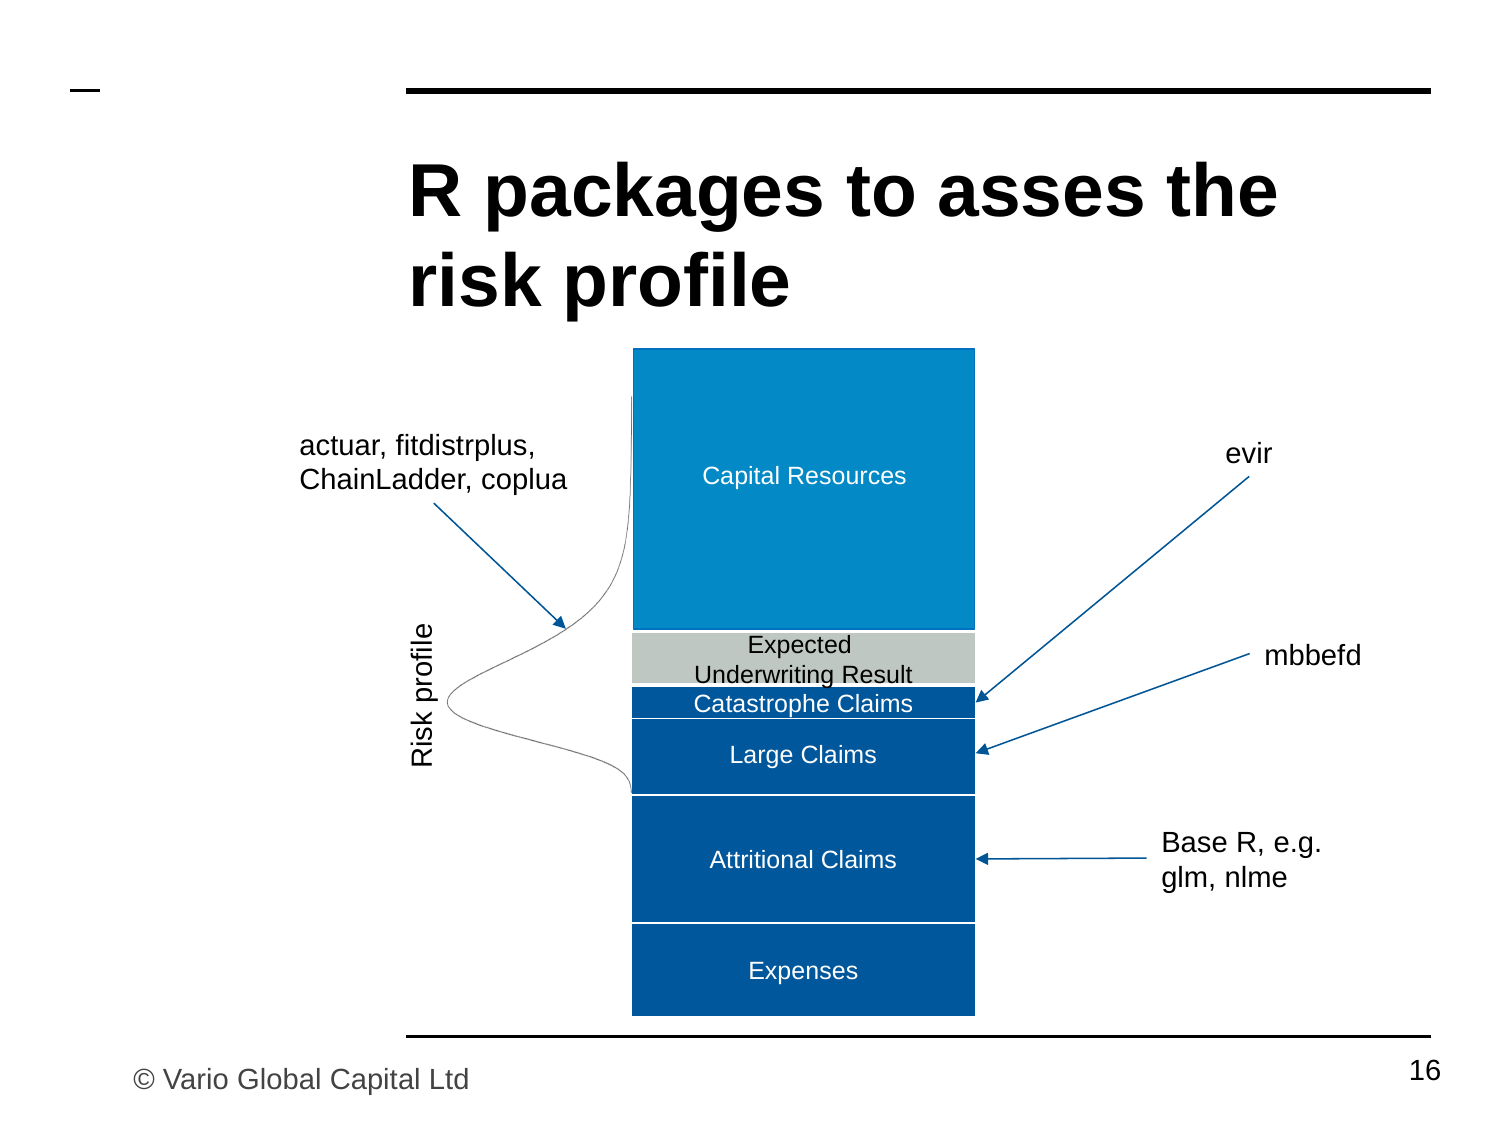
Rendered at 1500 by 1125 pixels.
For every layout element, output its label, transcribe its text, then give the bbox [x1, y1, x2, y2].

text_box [630, 705, 970, 731]
text_box Risk profile [395, 697, 445, 784]
text_box mbbefd [1255, 628, 1377, 679]
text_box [630, 737, 976, 795]
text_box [633, 348, 975, 618]
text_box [746, 619, 970, 697]
text_box Base R, e.g. glm, nlme [1146, 815, 1378, 901]
picture [332, 390, 747, 802]
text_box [630, 801, 976, 922]
slide_number 16 [1394, 1025, 1484, 1112]
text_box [433, 504, 567, 629]
title R packages to asses the risk profile [393, 125, 1431, 265]
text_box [975, 476, 1250, 653]
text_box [975, 653, 1250, 754]
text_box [630, 922, 976, 1017]
text_box evir [1210, 426, 1288, 477]
text_box actuar, fitdistrplus, ChainLadder, coplua [284, 418, 583, 504]
